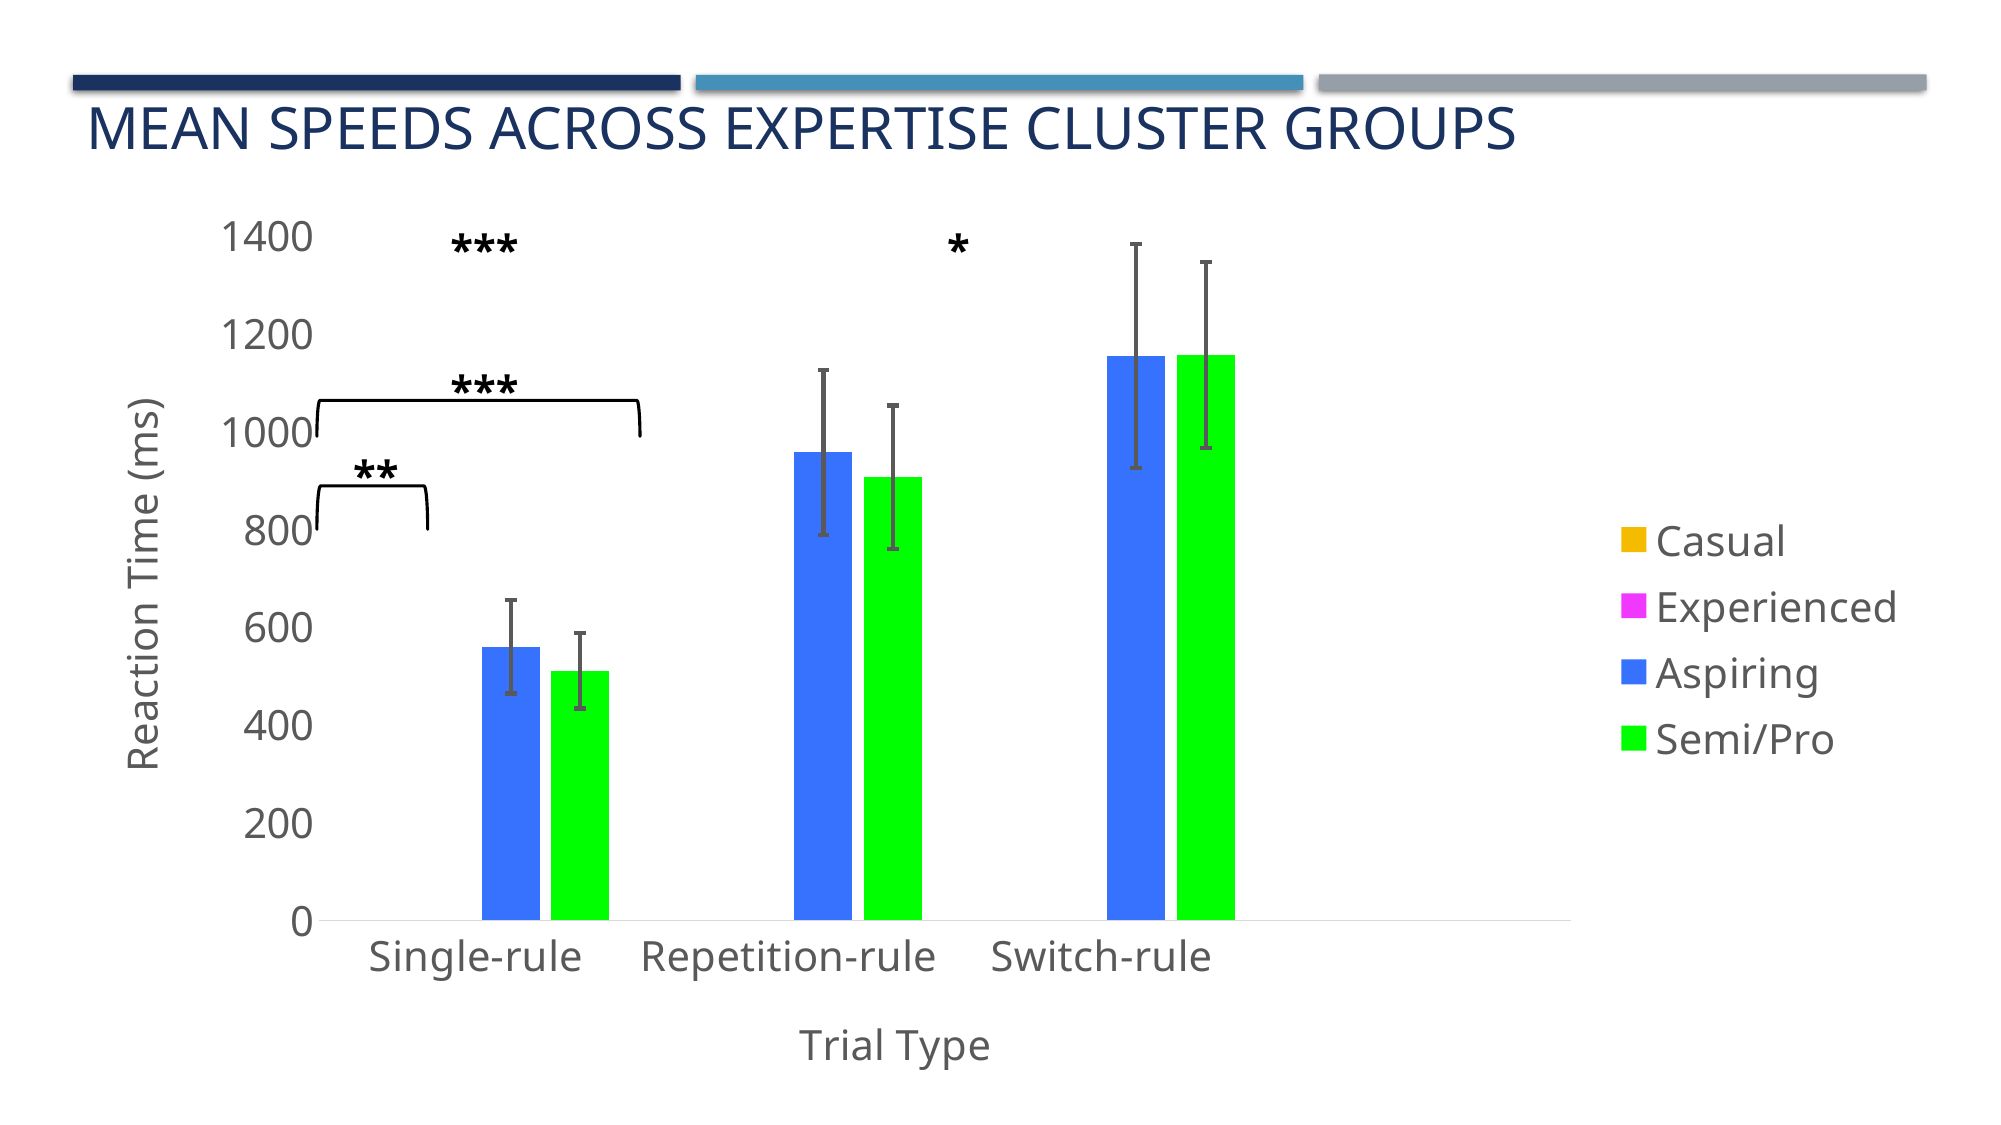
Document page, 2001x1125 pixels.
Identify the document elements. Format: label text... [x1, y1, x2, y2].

text_box Mean speeds across Expertise cluster groups [70, 79, 1924, 166]
chart [72, 166, 1927, 1112]
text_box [316, 215, 984, 530]
